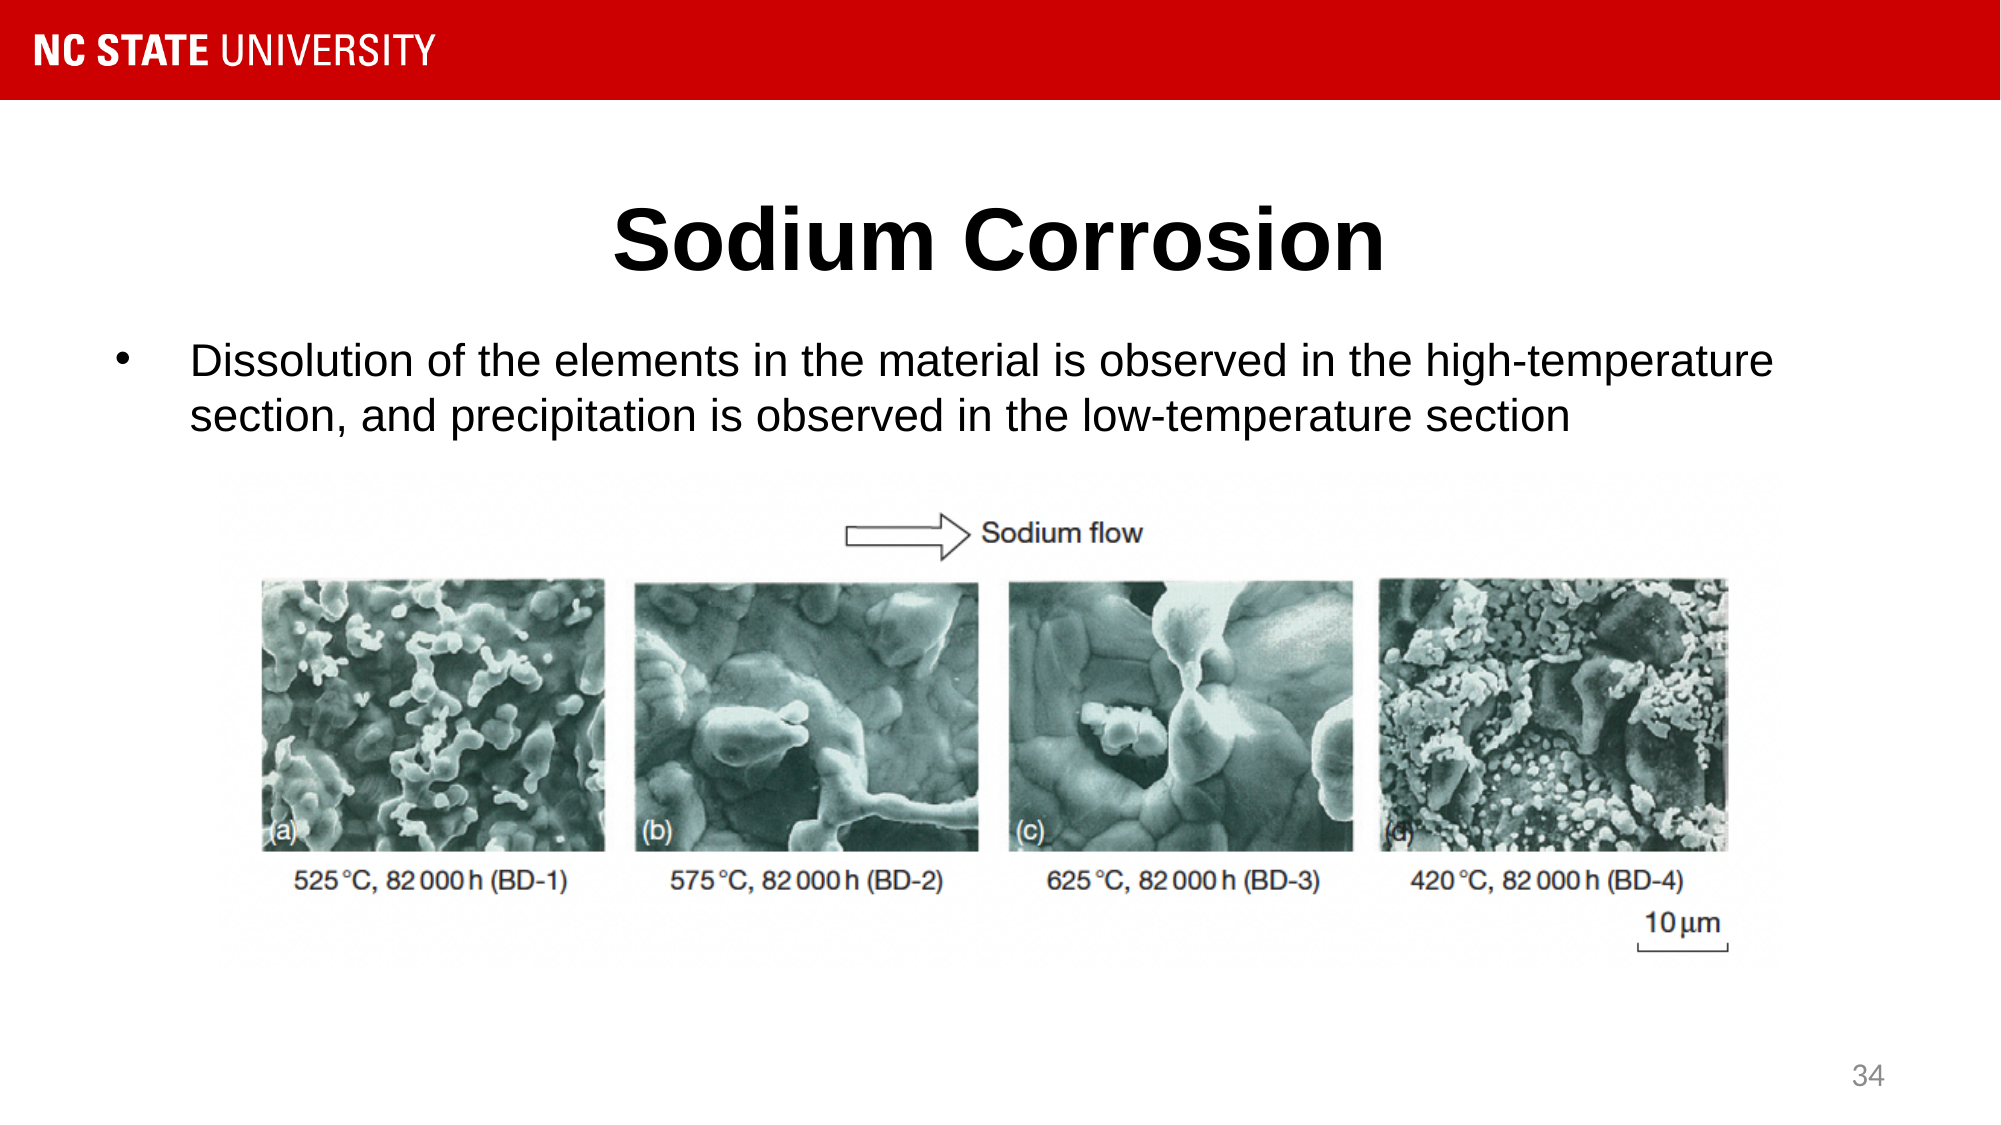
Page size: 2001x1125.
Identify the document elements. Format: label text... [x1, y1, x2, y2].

list Dissolution of the elements in the material is observed in the high-temperature section, and precipitation is observed in the low-temperature section [99, 322, 1900, 597]
slide_number 34 [1433, 1042, 1900, 1103]
picture [0, 0, 2001, 100]
title Sodium Corrosion [99, 147, 1900, 322]
picture [218, 470, 1782, 970]
